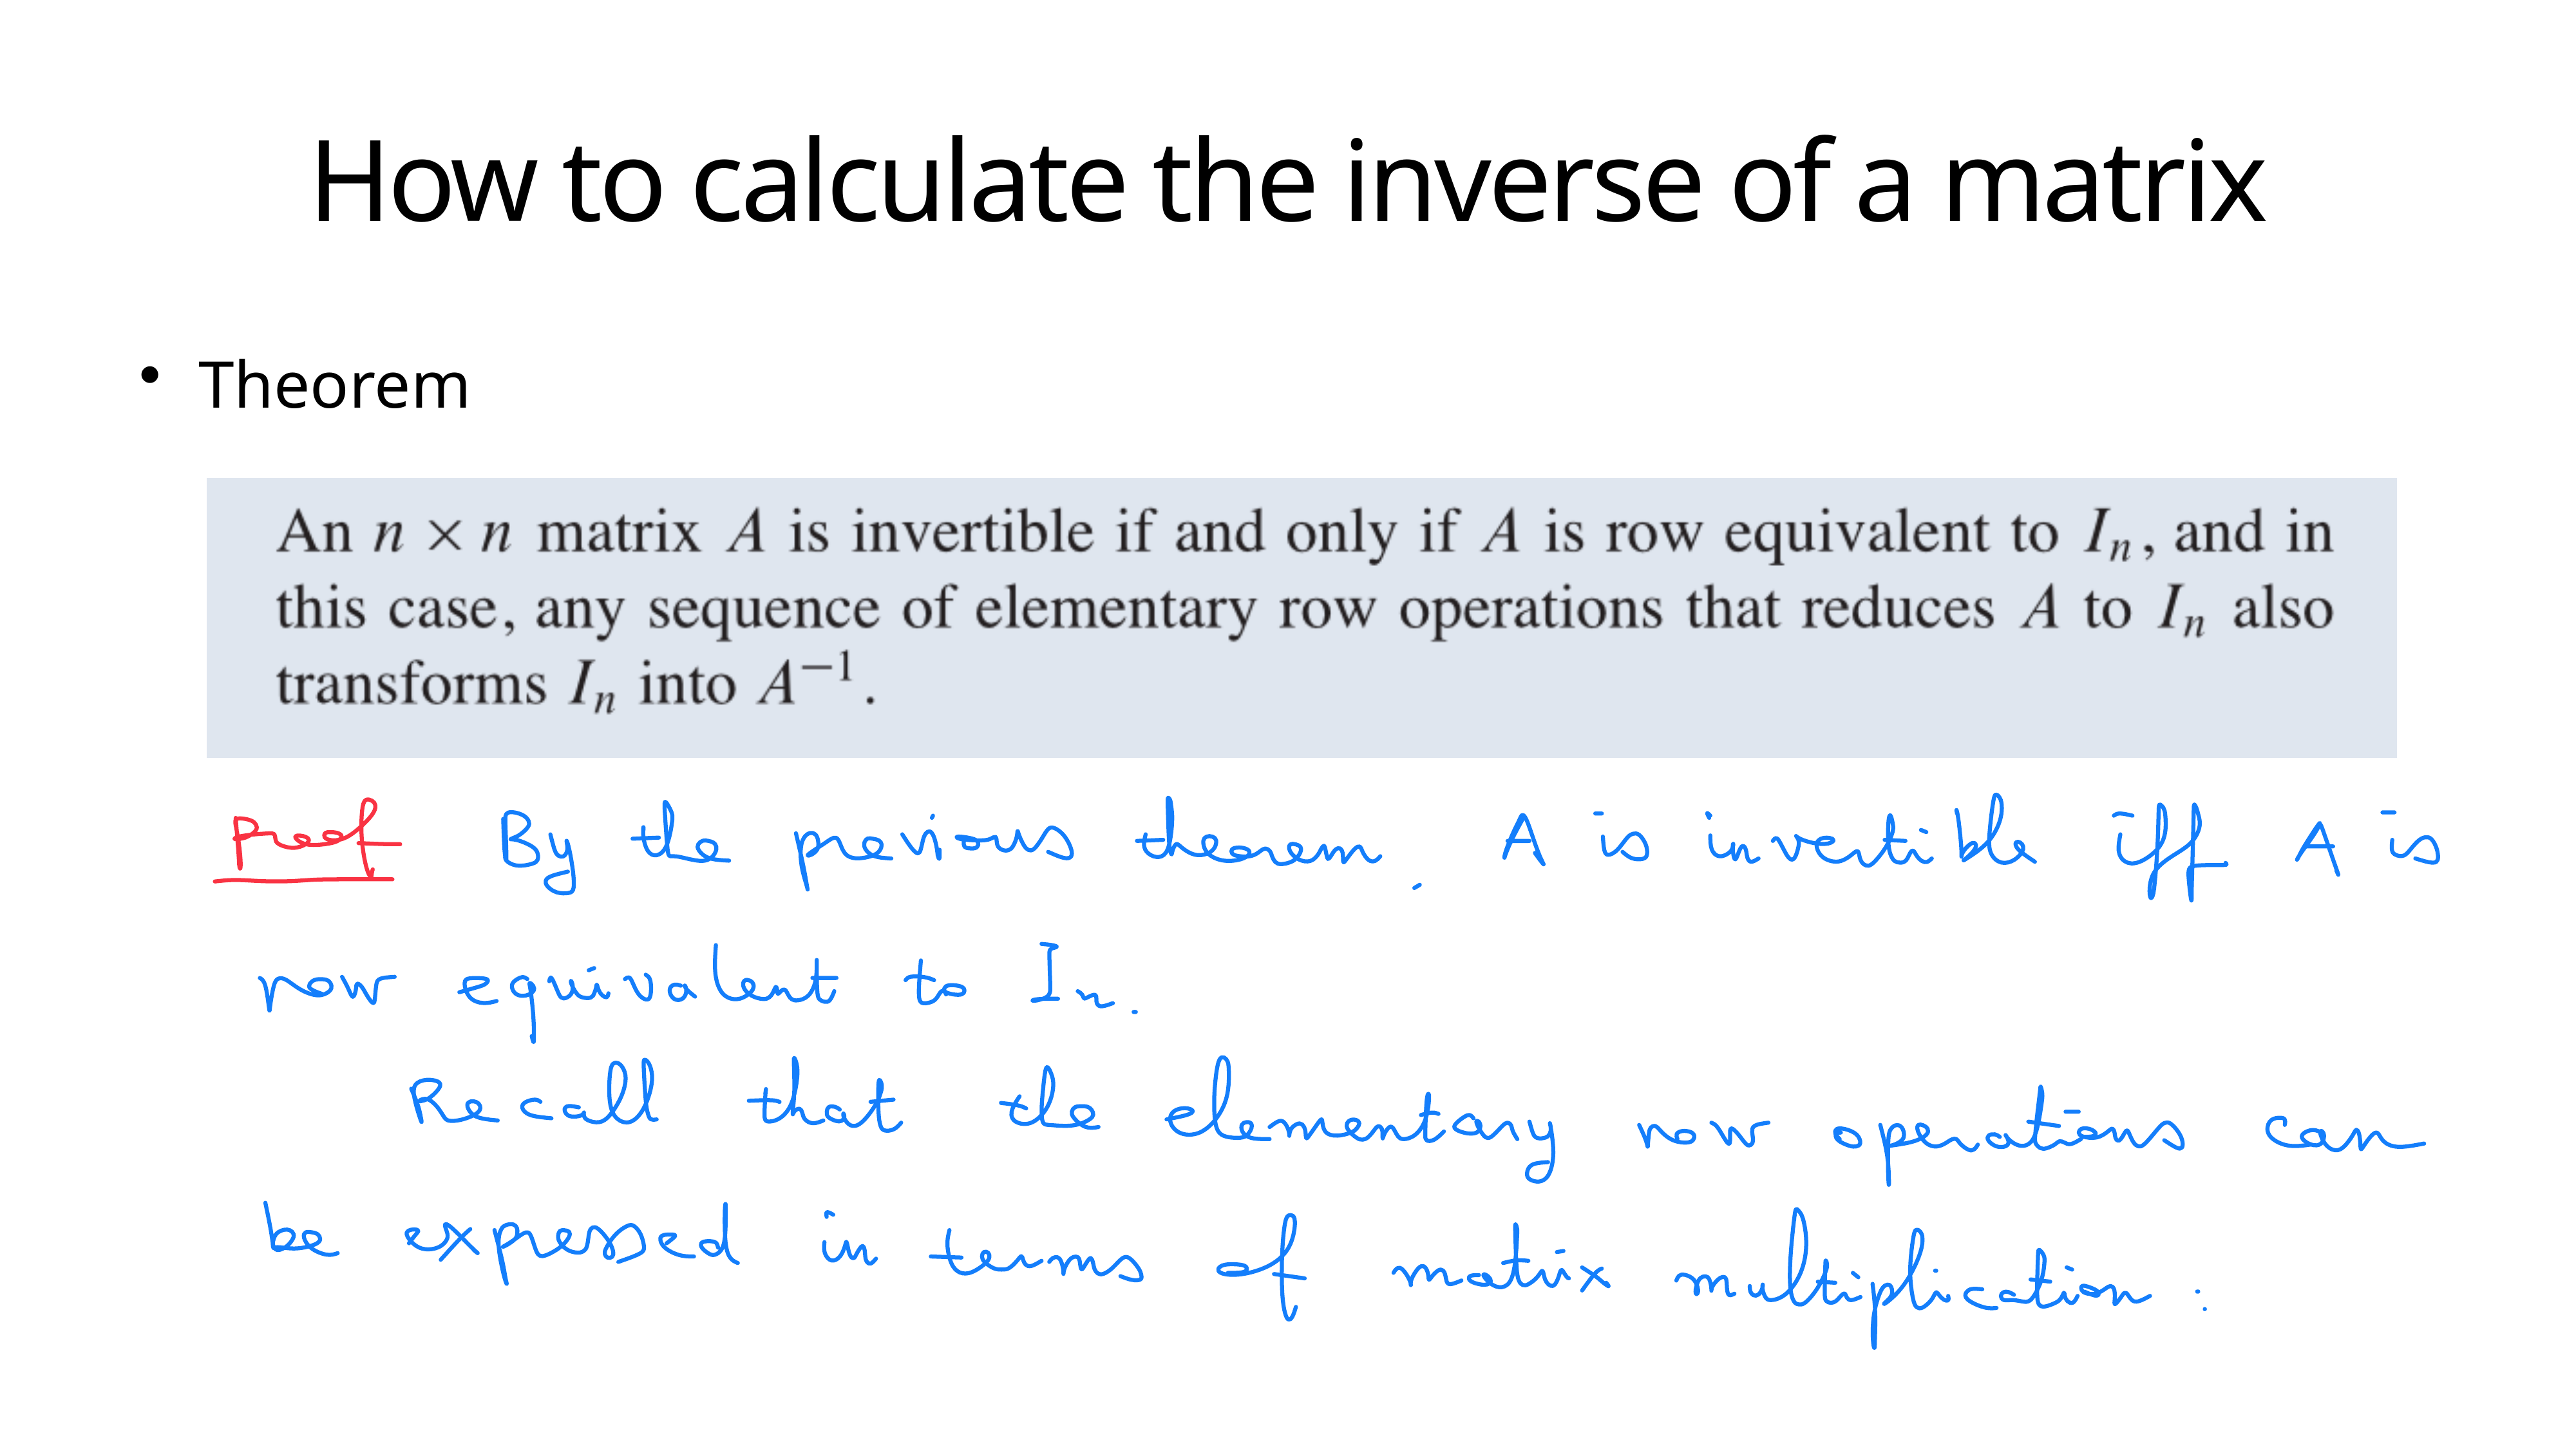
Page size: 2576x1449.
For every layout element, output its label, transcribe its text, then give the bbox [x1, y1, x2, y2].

title How to calculate the inverse of a matrix [133, 83, 2443, 249]
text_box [214, 794, 2438, 1349]
list Theorem [133, 337, 2443, 1343]
picture [207, 478, 2398, 758]
